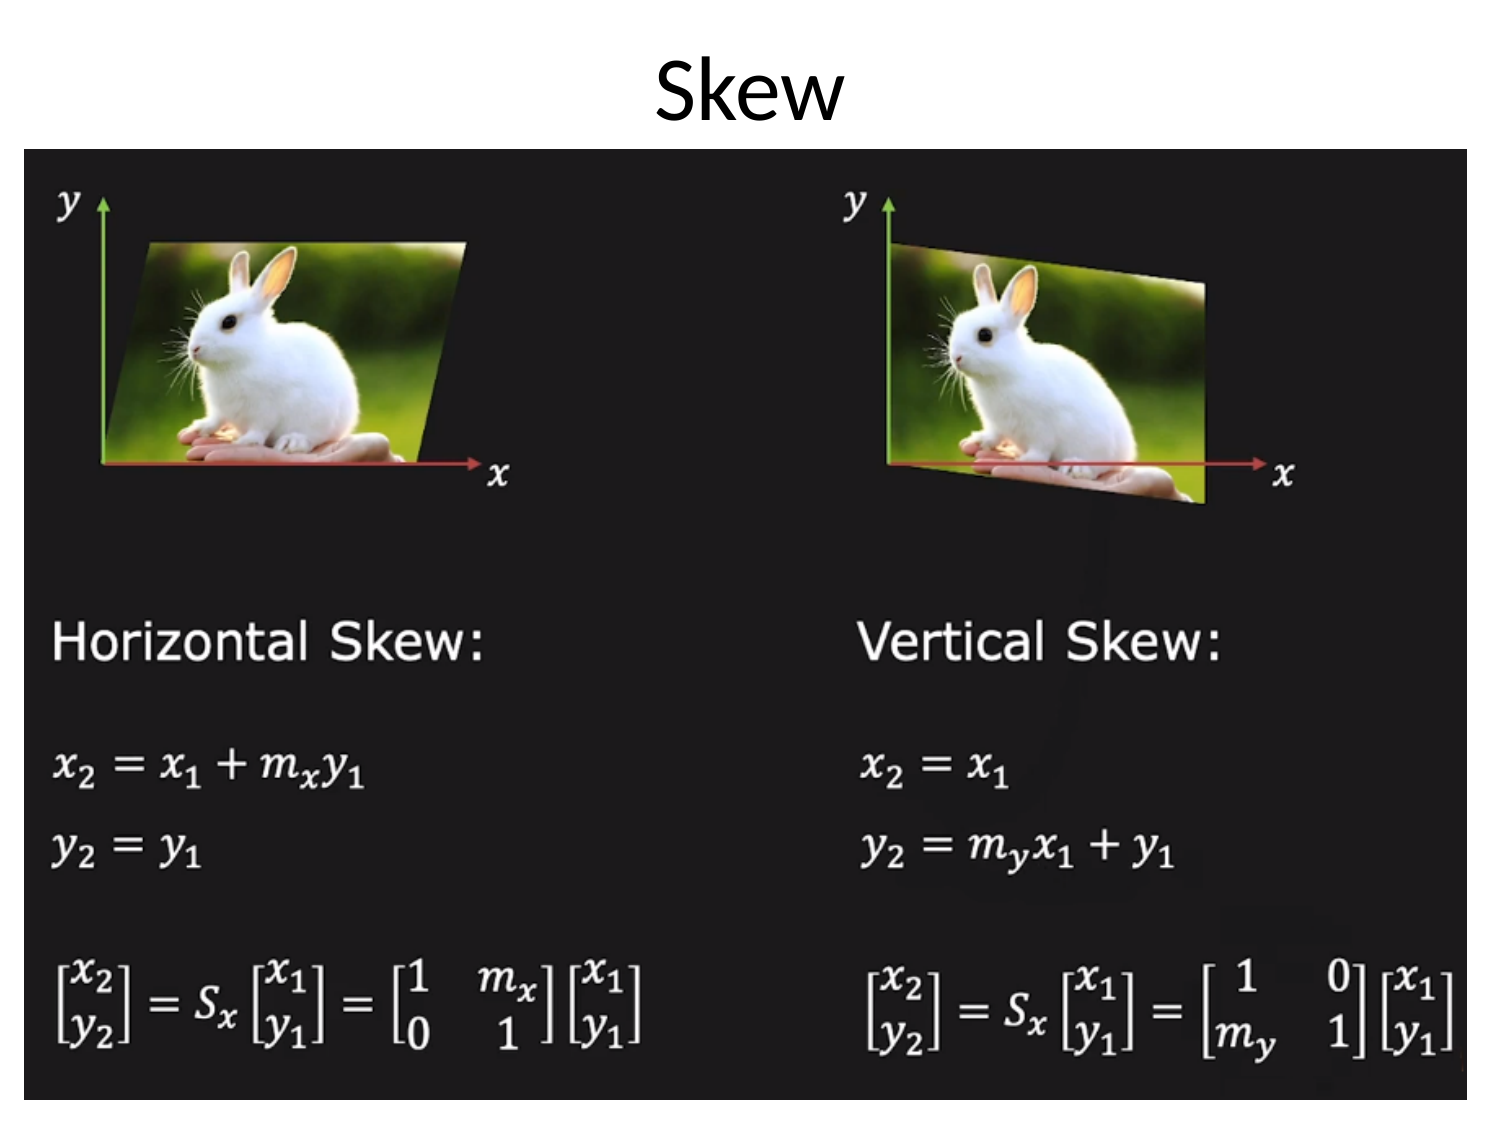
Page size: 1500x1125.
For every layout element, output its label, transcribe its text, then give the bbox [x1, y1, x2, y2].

title Skew [75, 12, 1425, 148]
picture [24, 149, 1467, 1101]
